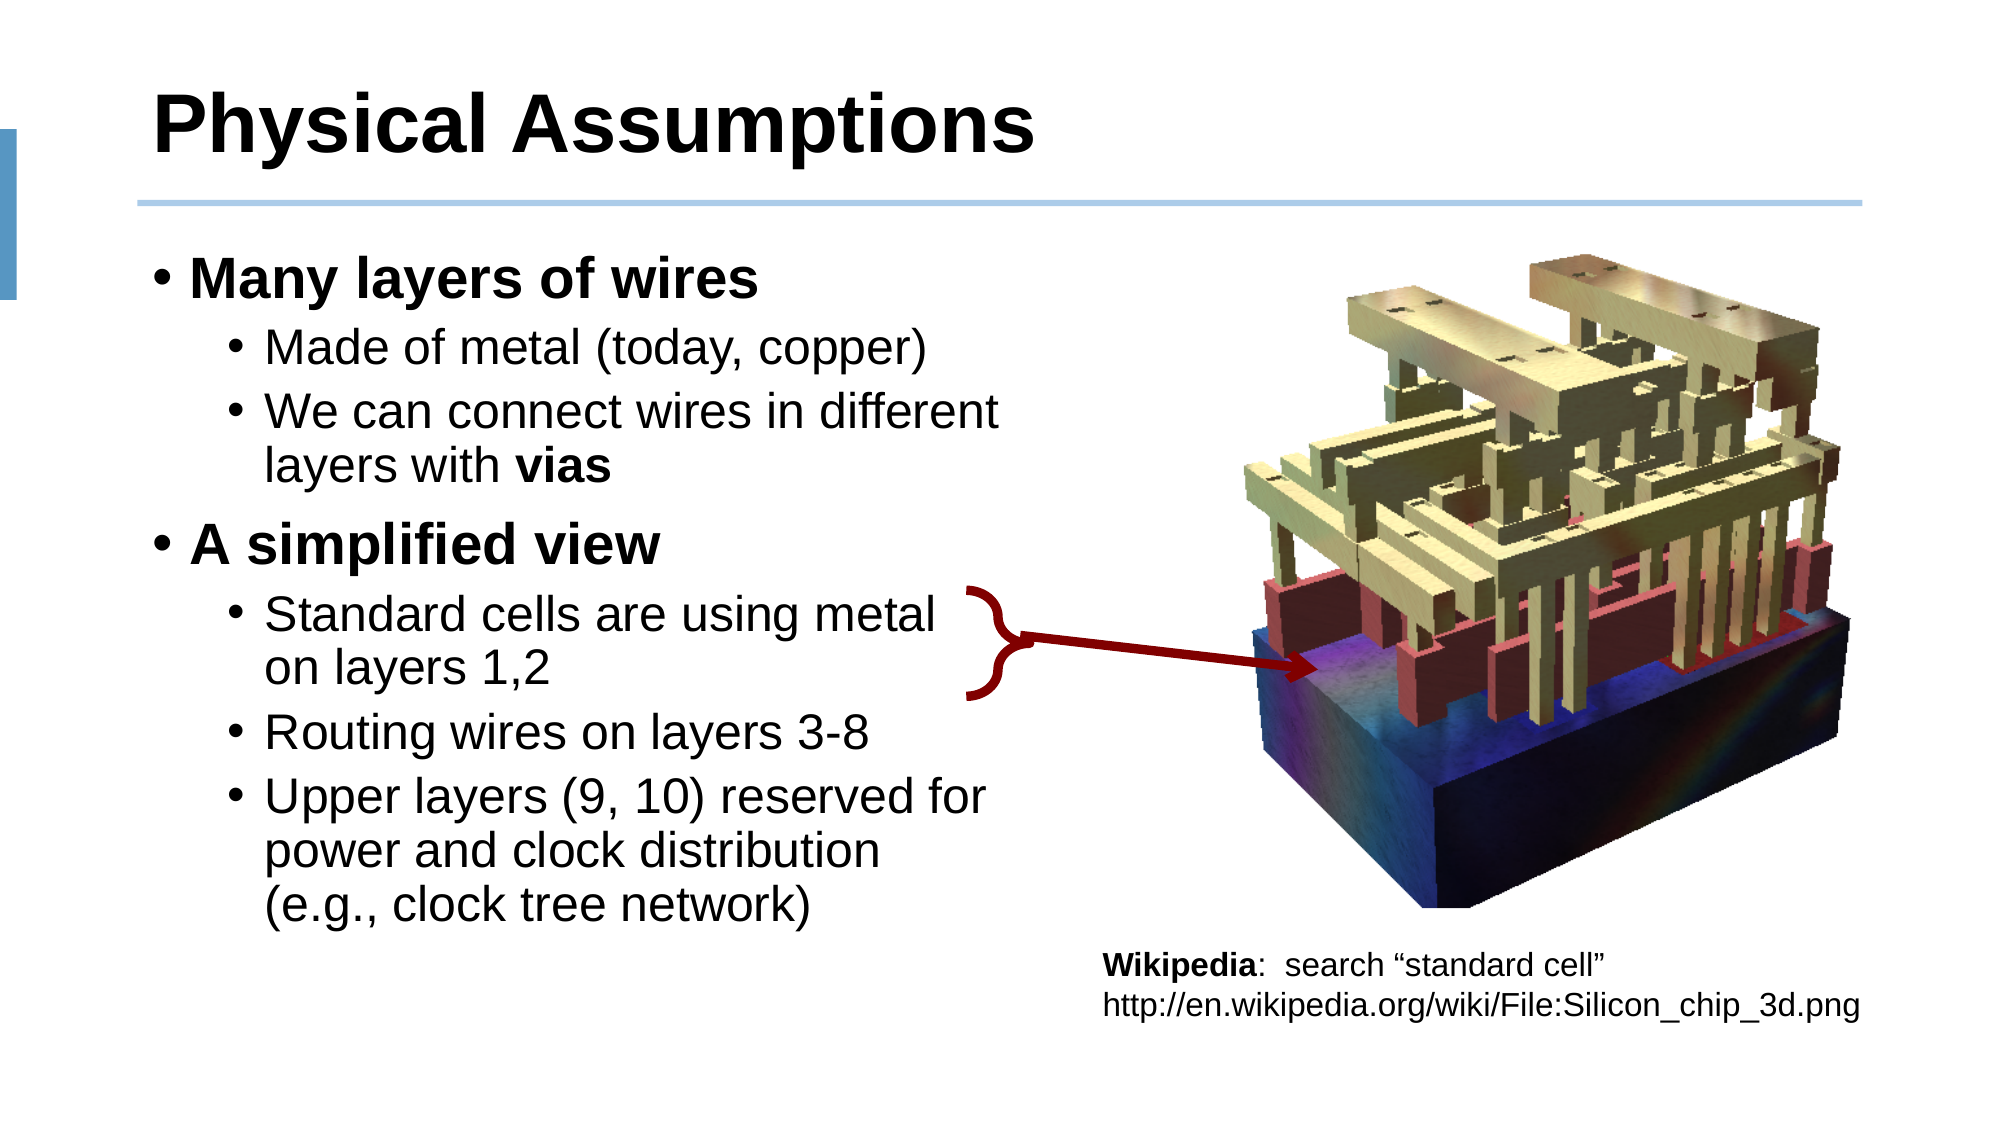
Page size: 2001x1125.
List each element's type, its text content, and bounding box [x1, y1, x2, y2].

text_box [1020, 635, 1318, 670]
text_box Wikipedia: search “standard cell” http://en.wikipedia.org/wiki/File:Silicon_chip_3d.png [1087, 935, 1950, 1030]
list Many layers of wires Made of metal (today, copper) We can connect wires in different layers with vias A simplified view Standard cells are using metal on layers 1,2 Routing wires on layers 3-8 Upper layers (9, 10) reserved for power and clock distribution (e.g., clock tree network) [137, 240, 1016, 1014]
title Physical Assumptions [137, 42, 1863, 208]
picture [1179, 214, 1863, 911]
text_box [966, 590, 1020, 697]
